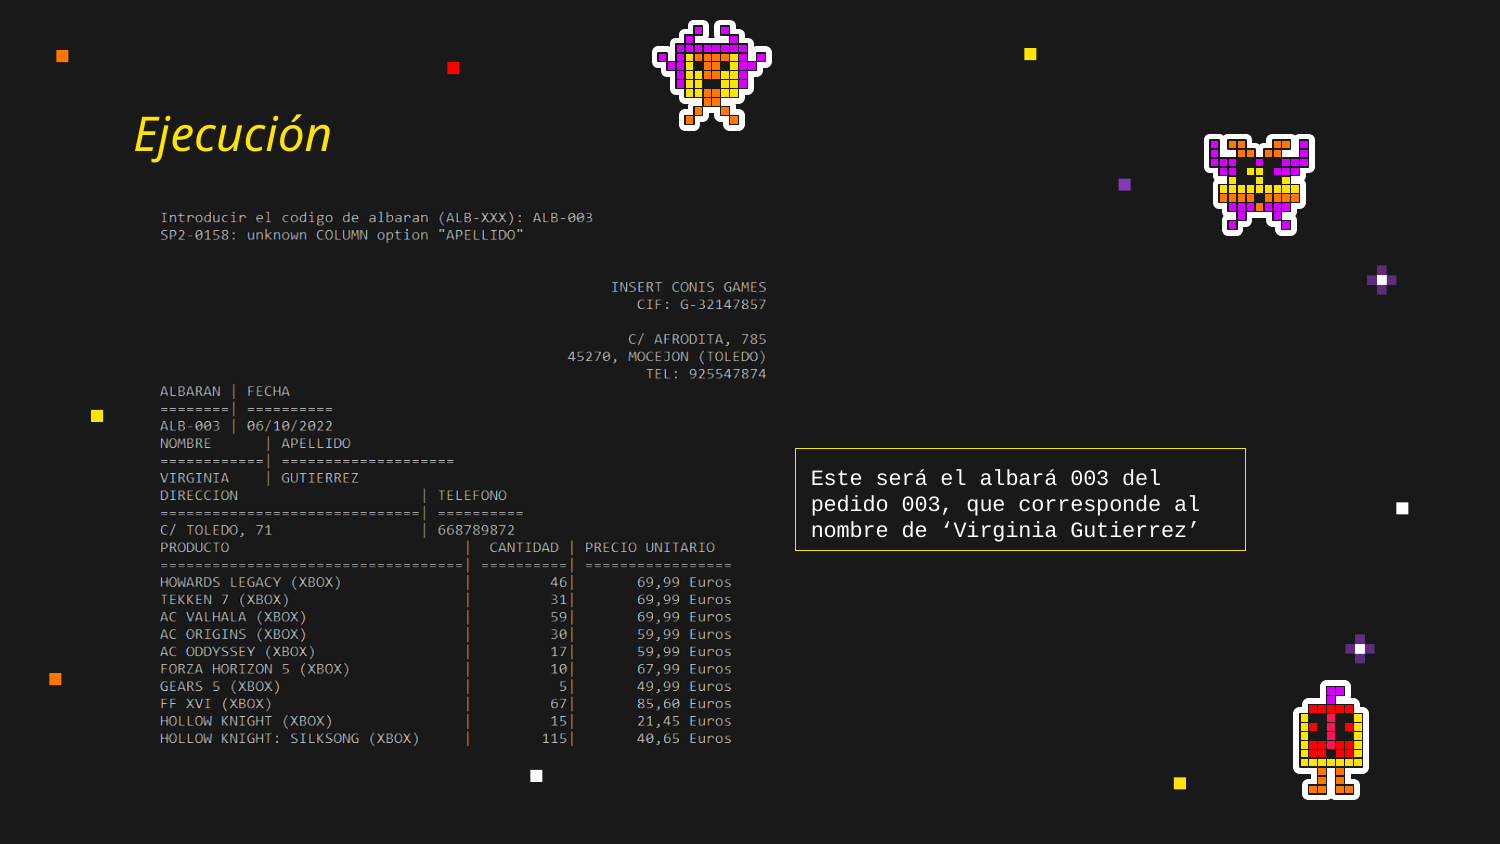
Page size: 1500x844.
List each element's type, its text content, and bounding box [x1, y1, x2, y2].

text_box [1118, 178, 1131, 191]
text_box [1345, 634, 1375, 664]
title Ejecución [118, 88, 1382, 165]
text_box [1299, 686, 1363, 795]
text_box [1366, 265, 1397, 295]
text_box Este será el albará 003 del pedido 003, que corresponde al nombre de ‘Virginia Gutierrez’ [877, 448, 1246, 551]
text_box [1209, 139, 1309, 230]
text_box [657, 25, 766, 125]
picture [159, 204, 872, 767]
